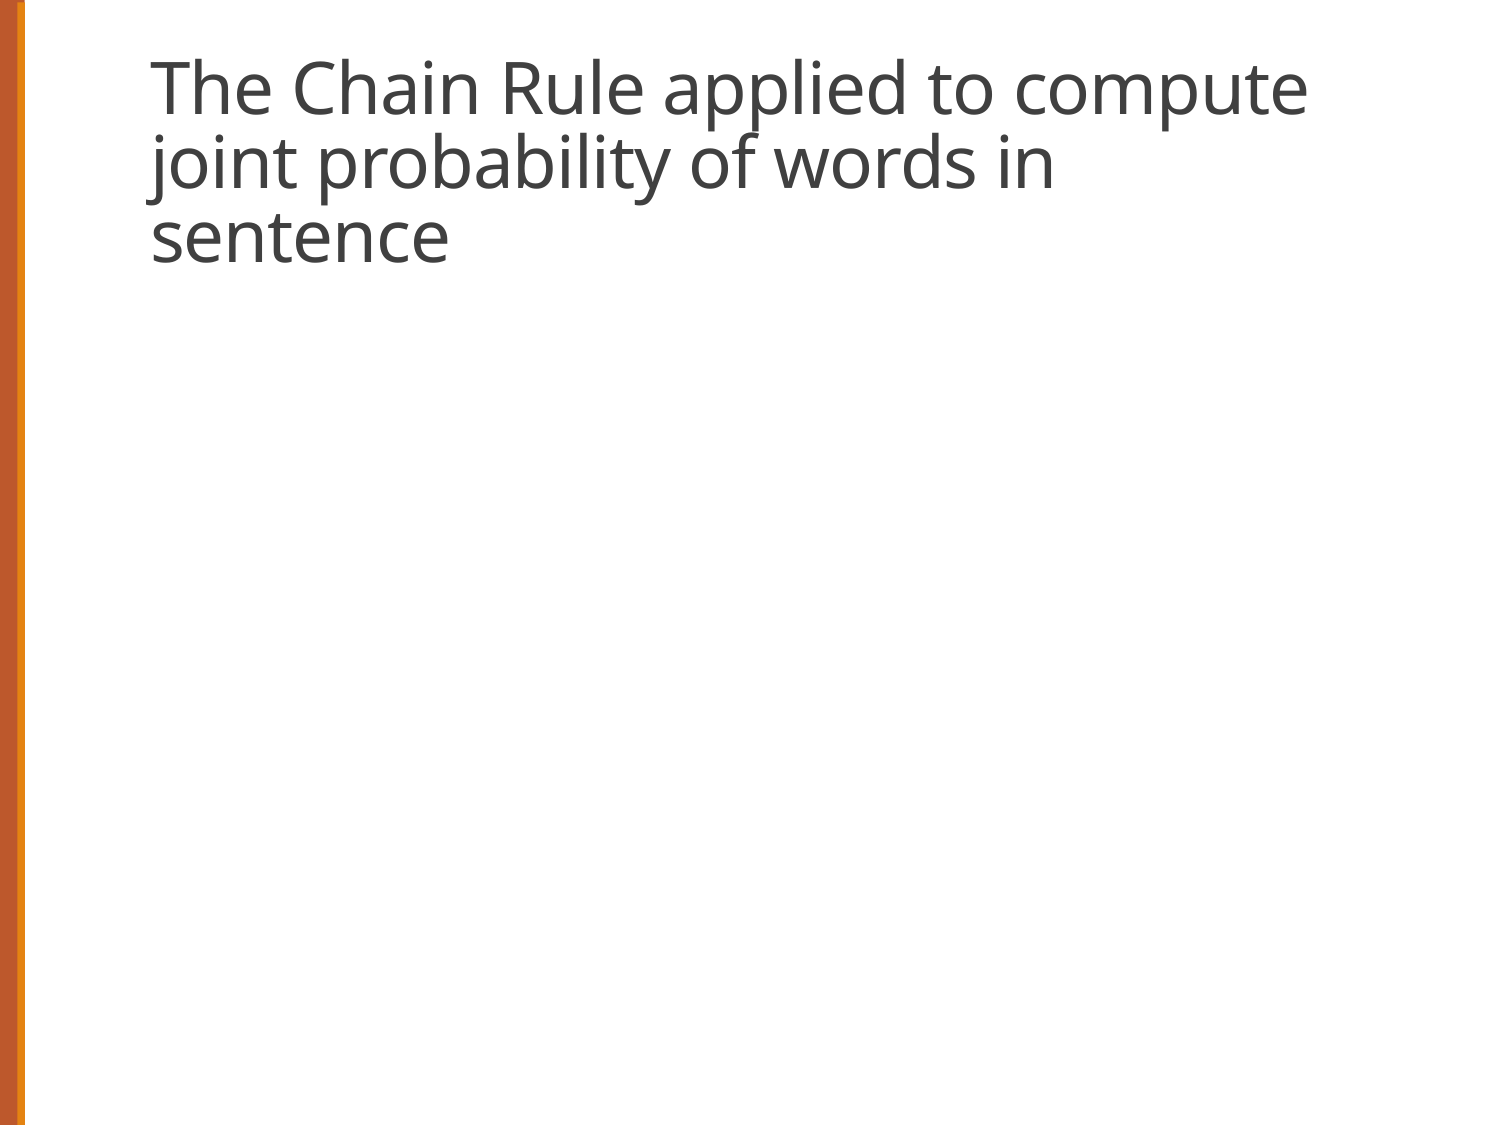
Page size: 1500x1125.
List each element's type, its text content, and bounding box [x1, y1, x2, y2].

title The Chain Rule applied to compute joint probability of words in sentence [135, 47, 1373, 285]
